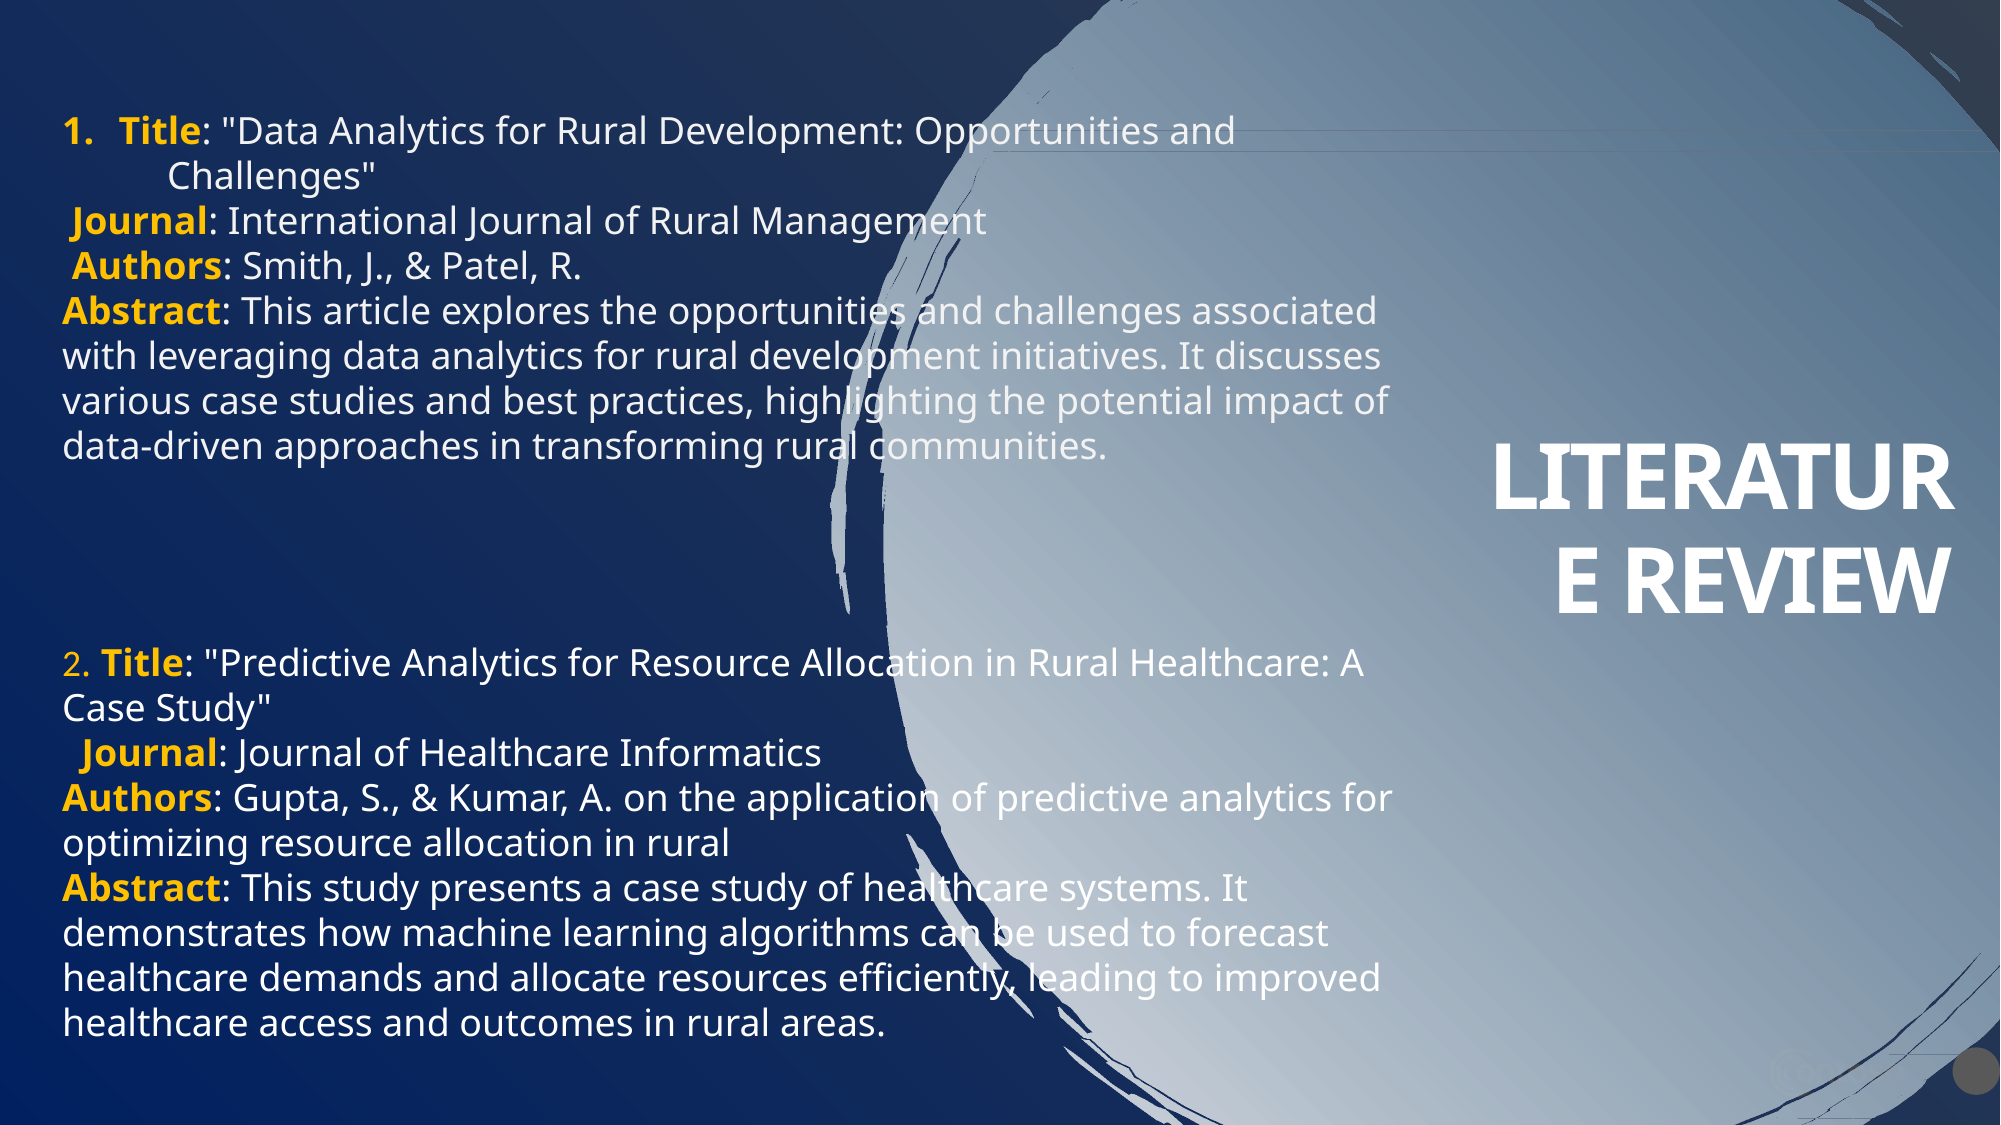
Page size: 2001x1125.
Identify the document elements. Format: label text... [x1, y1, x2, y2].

text_box 2. Title: "Predictive Analytics for Resource Allocation in Rural Healthcare: A Case Study" Journal: Journal of Healthcare Informatics Authors: Gupta, S., & Kumar, A. on the application of predictive analytics for optimizing resource allocation in rural Abstract: This study presents a case study of healthcare systems. It demonstrates how machine learning algorithms can be used to forecast healthcare demands and allocate resources efficiently, leading to improved healthcare access and outcomes in rural areas. [47, 632, 1410, 1052]
text_box Title: "Data Analytics for Rural Development: Opportunities and Challenges" Journal: International Journal of Rural Management Authors: Smith, J., & Patel, R. Abstract: This article explores the opportunities and challenges associated with leveraging data analytics for rural development initiatives. It discusses various case studies and best practices, highlighting the potential impact of data-driven approaches in transforming rural communities. [47, 99, 1457, 474]
title Literature Review [1444, 414, 1953, 633]
slide_number [1952, 1047, 2000, 1095]
